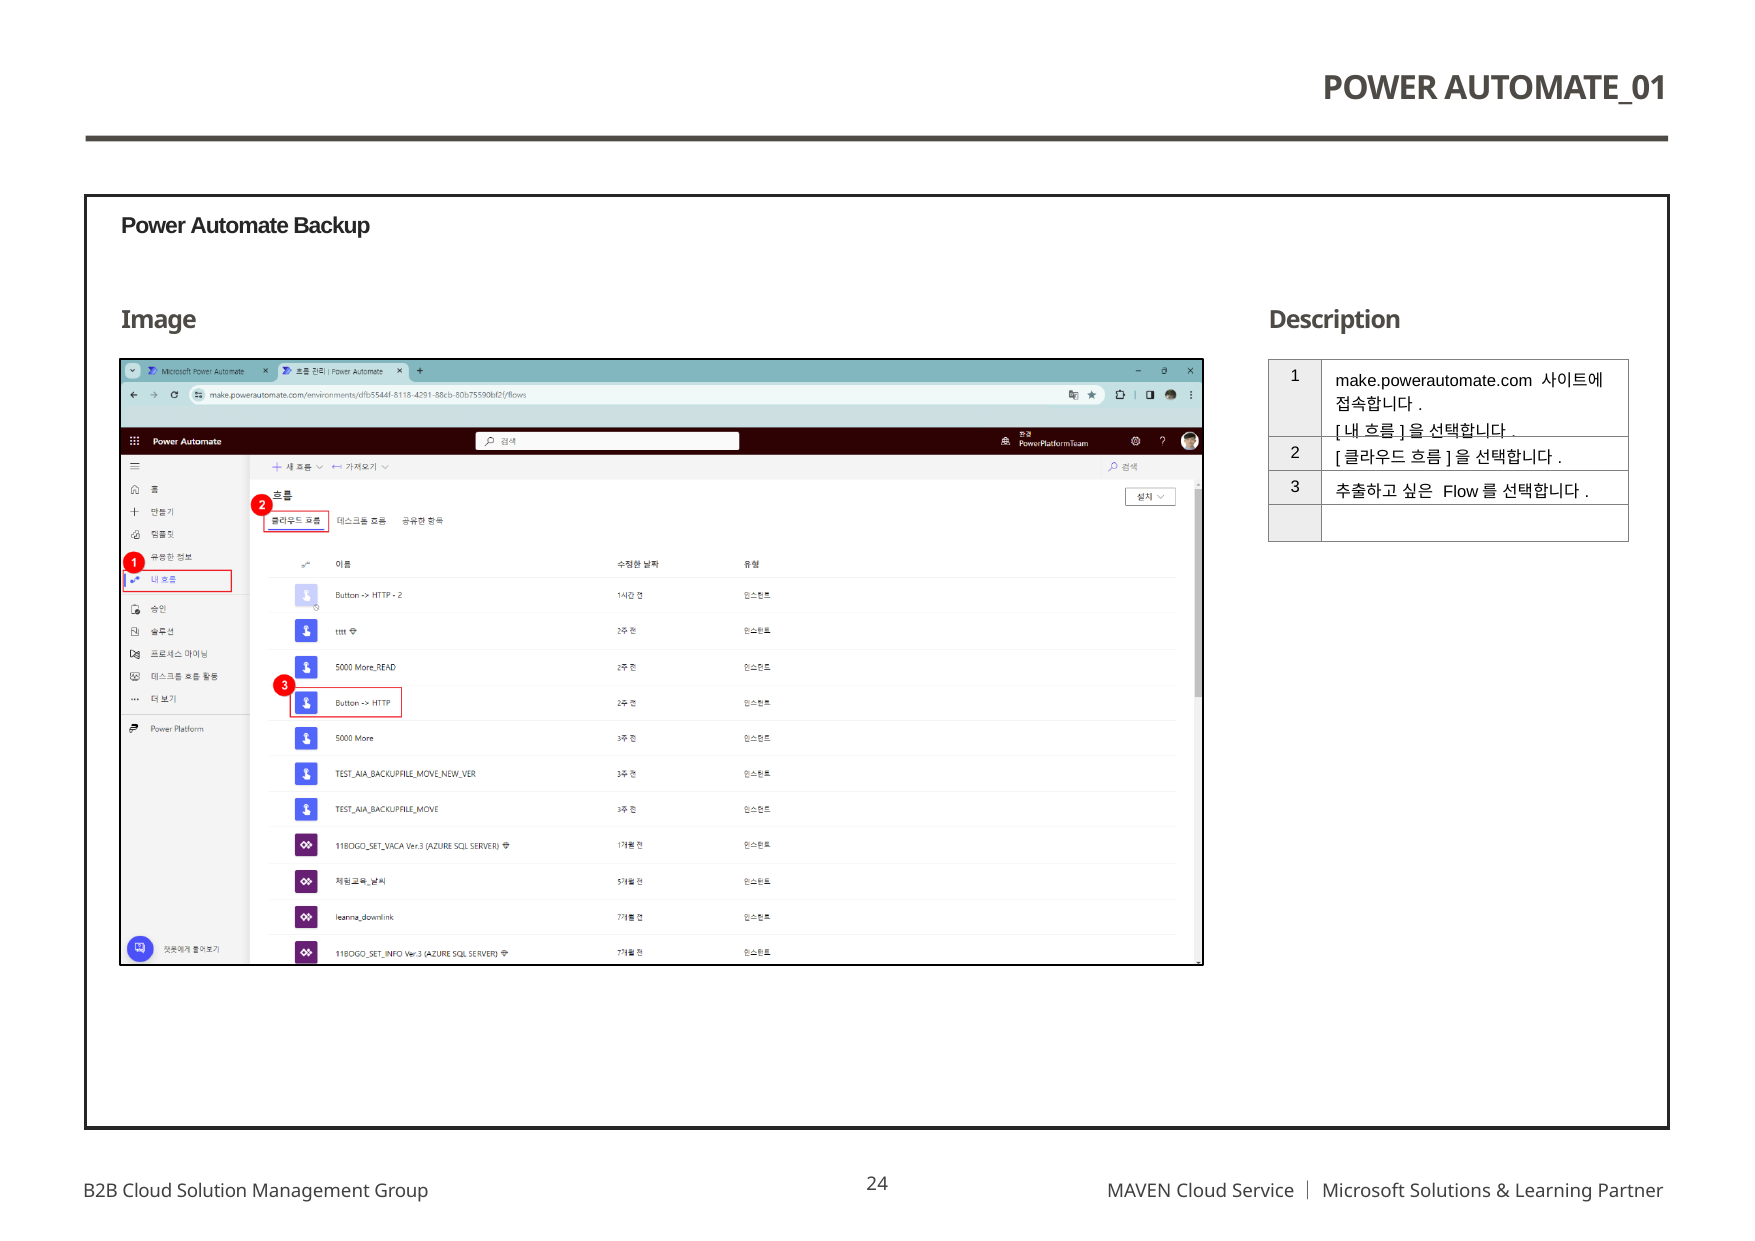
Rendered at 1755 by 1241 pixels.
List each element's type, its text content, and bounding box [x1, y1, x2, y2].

table_header make.powerautomate.com 사이트에 접속합니다. [내 흐름]을 선택합니다. [1322, 360, 1628, 436]
table_cell 추출하고 싶은 Flow를 선택합니다. [1322, 471, 1628, 504]
table_header 1 [1269, 360, 1321, 436]
text_box Description [1268, 303, 1629, 334]
table_cell 3 [1269, 471, 1321, 504]
table_cell 2 [1269, 437, 1321, 470]
picture [121, 359, 1202, 964]
text_box POWER AUTOMATE_01 [85, 66, 1669, 107]
text_box Image [121, 303, 482, 334]
table_cell [1269, 505, 1321, 541]
text_box Power Automate Backup [121, 211, 1629, 239]
text_box [85, 194, 1669, 1129]
table_cell [클라우드 흐름]을 선택합니다. [1322, 437, 1628, 470]
table_cell [1322, 505, 1628, 541]
